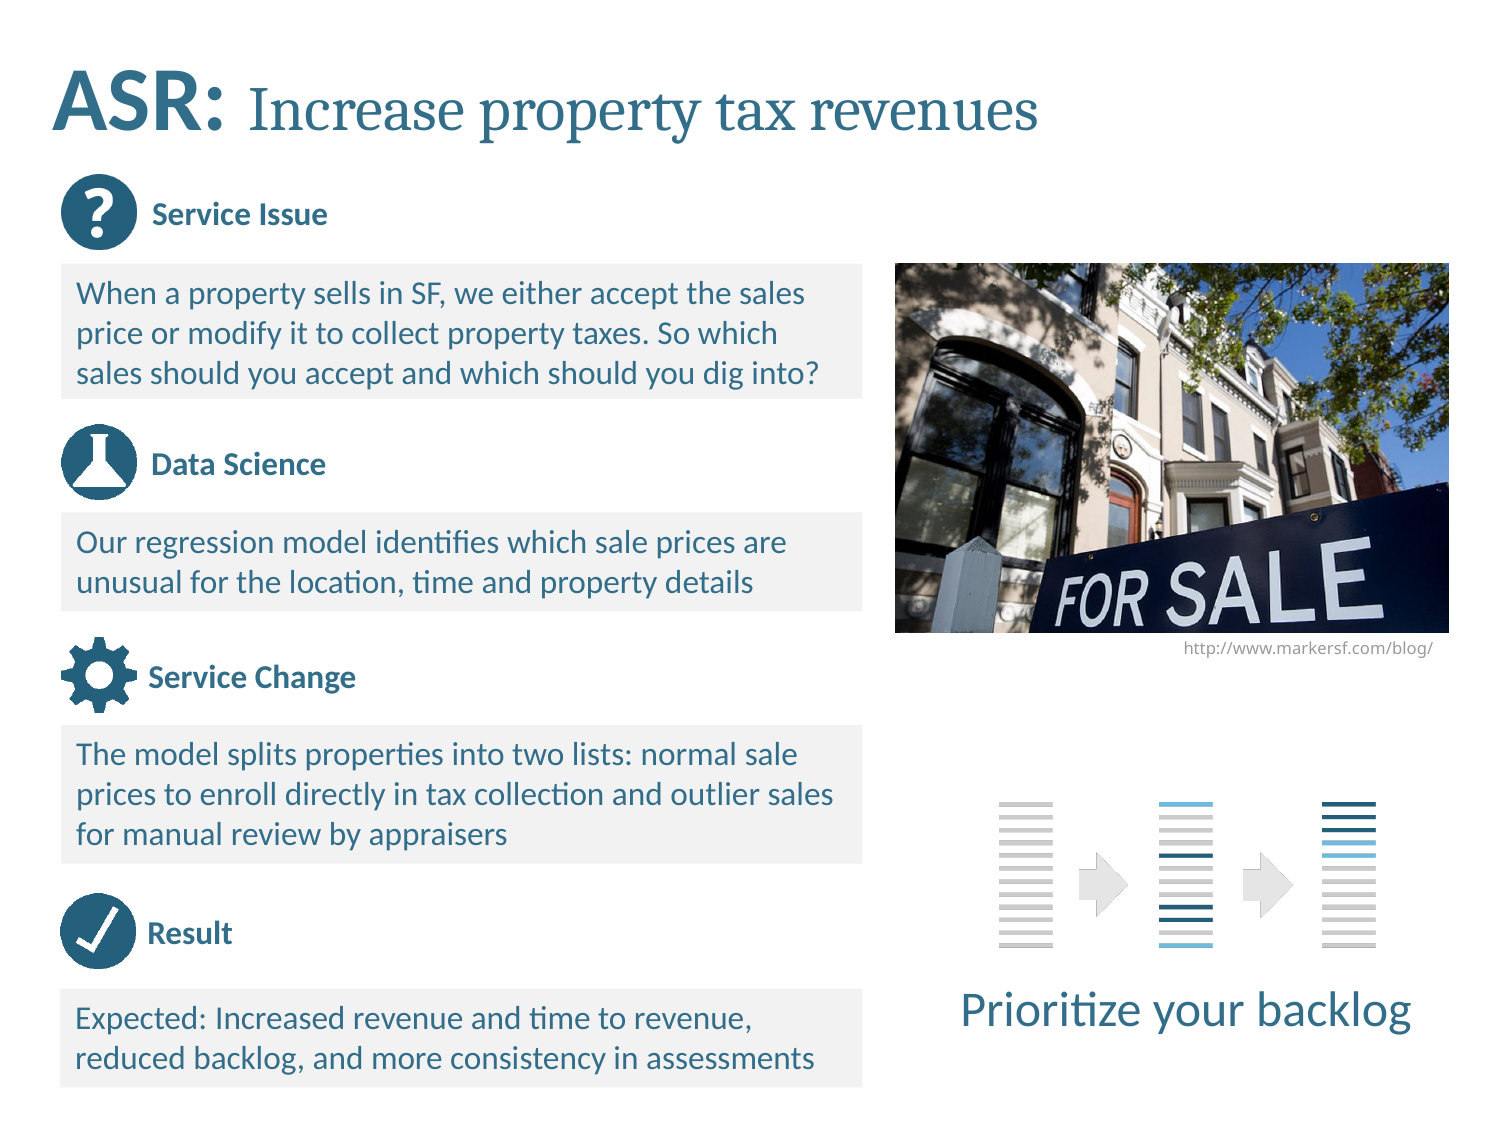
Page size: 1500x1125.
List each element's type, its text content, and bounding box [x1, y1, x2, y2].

text_box Our regression model identifies which sale prices are unusual for the location, time and property details [61, 512, 863, 612]
text_box Prioritize your backlog [923, 968, 1449, 1044]
picture [60, 424, 137, 501]
picture [1158, 802, 1214, 951]
text_box http://www.markersf.com/blog/ [1146, 640, 1449, 661]
picture [1322, 802, 1378, 951]
text_box Expected: Increased revenue and time to revenue, reduced backlog, and more consistency in assessments [60, 988, 863, 1088]
text_box The model splits properties into two lists: normal sale prices to enroll directly in tax collection and outlier sales for manual review by appraisers [61, 725, 863, 864]
text_box Result [140, 903, 358, 959]
text_box ASR: Increase property tax revenues [37, 0, 1474, 189]
picture [1079, 851, 1129, 917]
picture [60, 174, 137, 251]
picture [60, 637, 137, 713]
text_box Service Change [140, 647, 375, 703]
picture [1243, 852, 1293, 918]
picture [999, 802, 1055, 951]
text_box When a property sells in SF, we either accept the sales price or modify it to collect property taxes. So which sales should you accept and which should you dig into? [61, 263, 863, 399]
text_box Data Science [140, 434, 344, 491]
picture [59, 893, 136, 969]
text_box Service Issue [140, 184, 363, 241]
picture [895, 263, 1450, 633]
